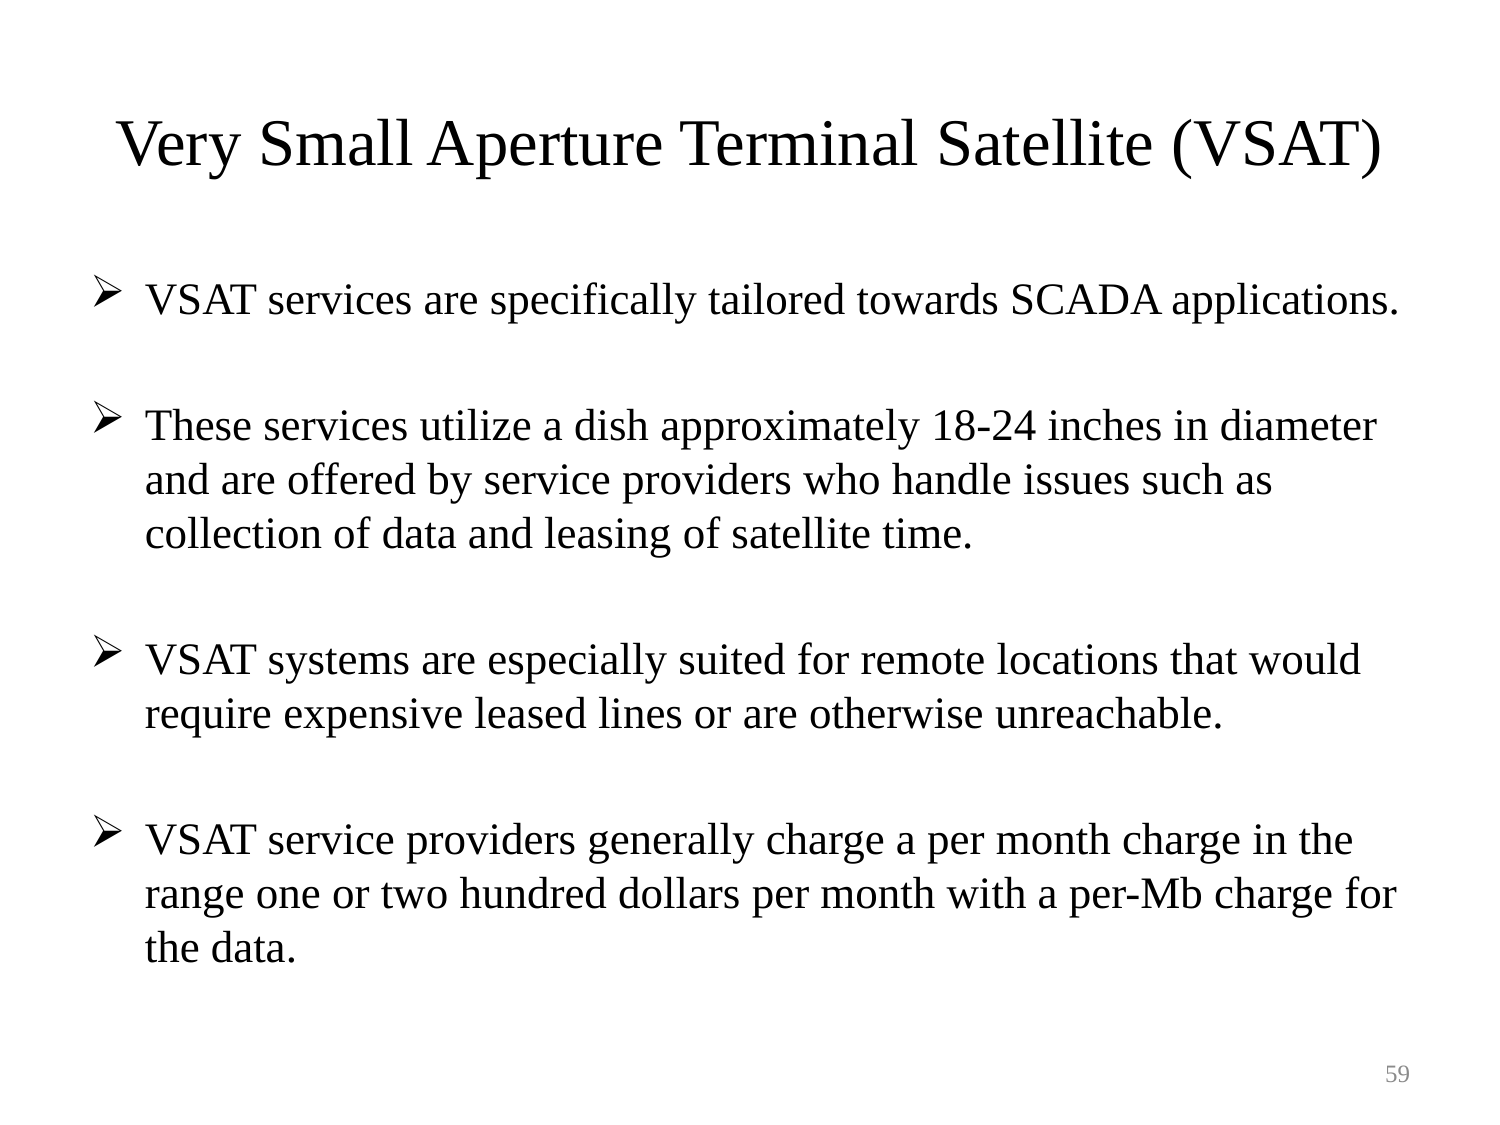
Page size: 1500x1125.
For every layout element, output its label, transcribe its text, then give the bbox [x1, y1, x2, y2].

slide_number 59 [1074, 1042, 1425, 1103]
list VSAT services are specifically tailored towards SCADA applications. These services utilize a dish approximately 18-24 inches in diameter and are offered by service providers who handle issues such as collection of data and leasing of satellite time. VSAT systems are especially suited for remote locations that would require expensive leased lines or are otherwise unreachable. VSAT service providers generally charge a per month charge in the range one or two hundred dollars per month with a per-Mb charge for the data. [75, 262, 1425, 1005]
title Very Small Aperture Terminal Satellite (VSAT) [75, 45, 1425, 233]
